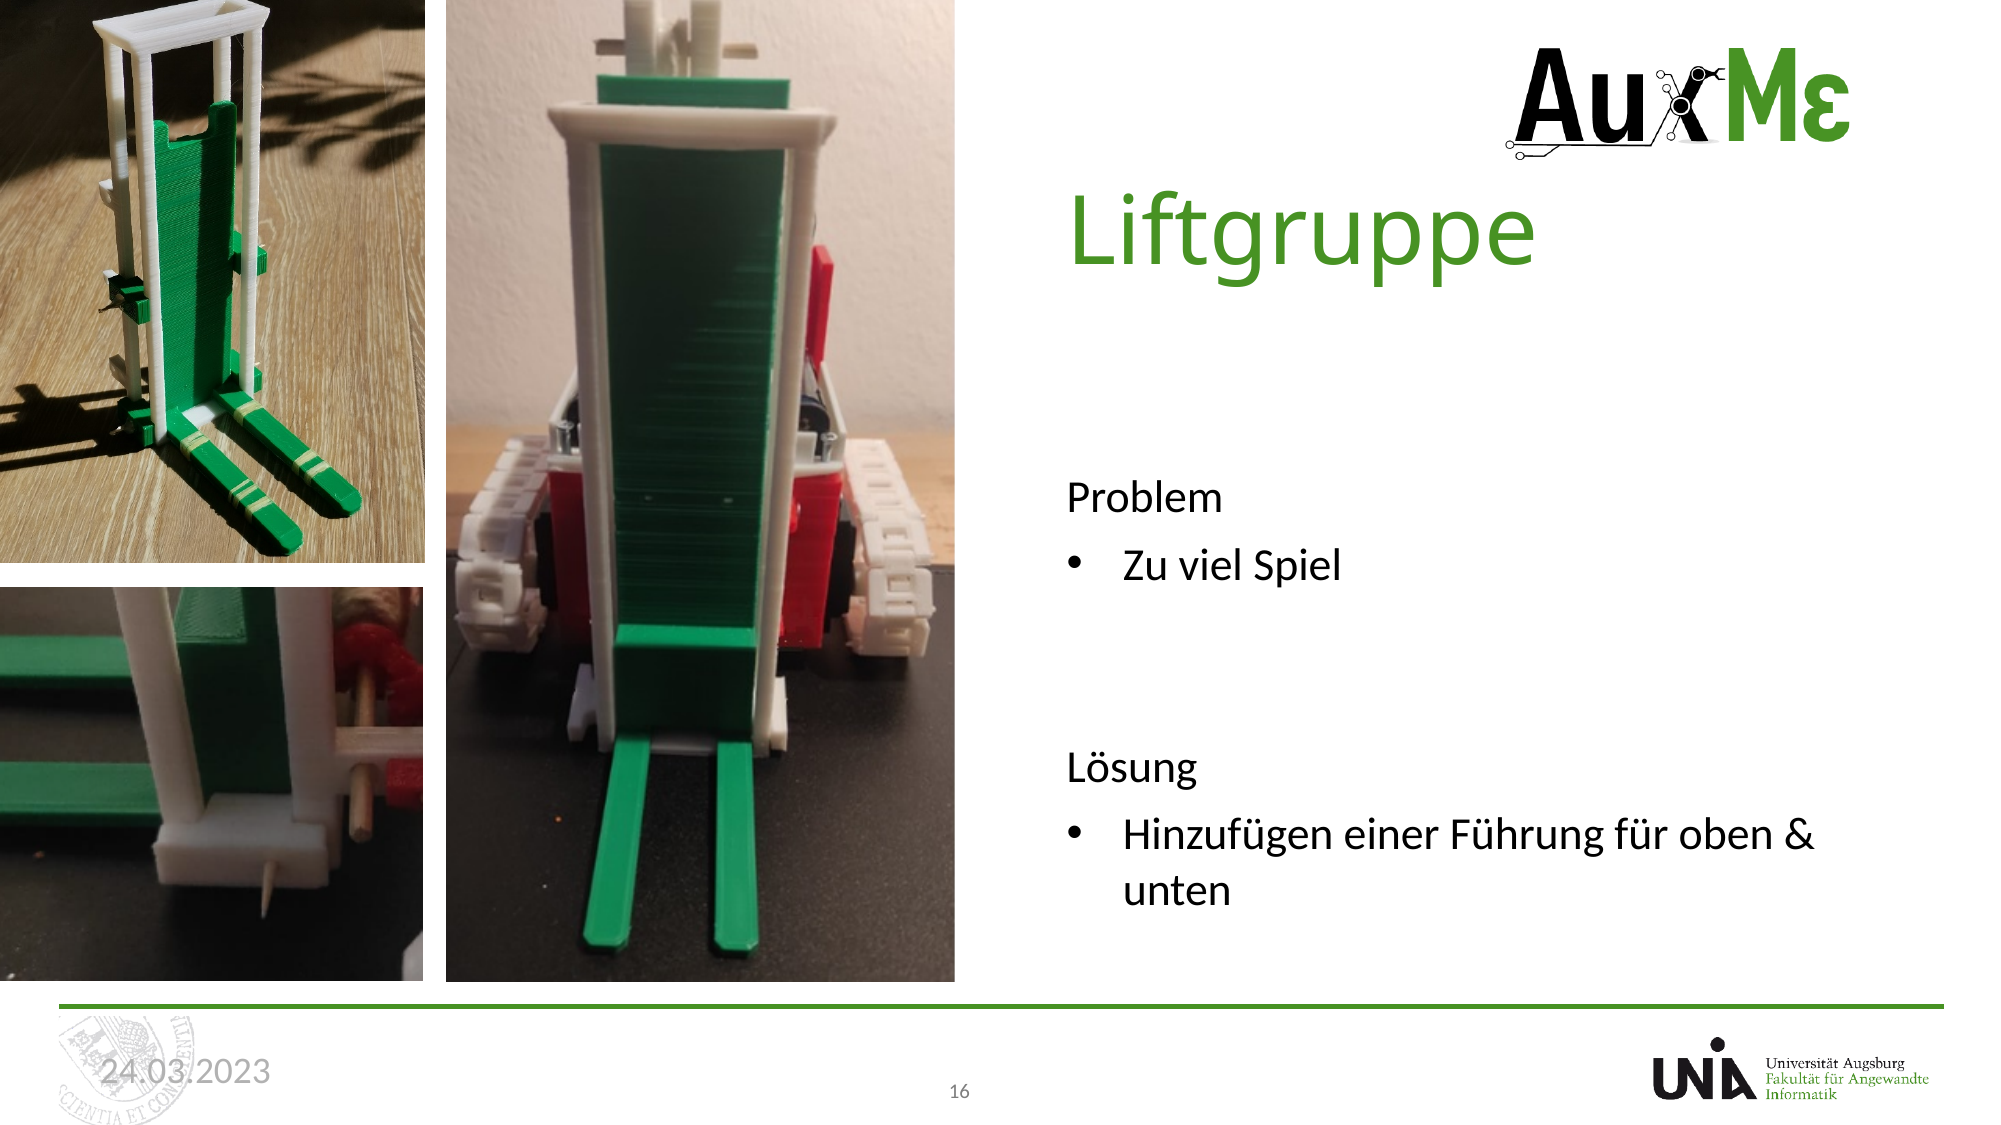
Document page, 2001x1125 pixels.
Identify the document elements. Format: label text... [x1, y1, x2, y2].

list Problem Zu viel Spiel Lösung Hinzufügen einer Führung für oben & unten [1066, 467, 1863, 1014]
picture [0, 587, 423, 981]
title Liftgruppe [1066, 59, 1940, 400]
picture [1653, 1037, 1929, 1100]
text_box [1505, 48, 1850, 160]
slide_number 16 [948, 1077, 1031, 1106]
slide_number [99, 1046, 560, 1103]
picture [58, 1016, 195, 1125]
picture [0, 0, 425, 563]
picture [445, 0, 955, 982]
